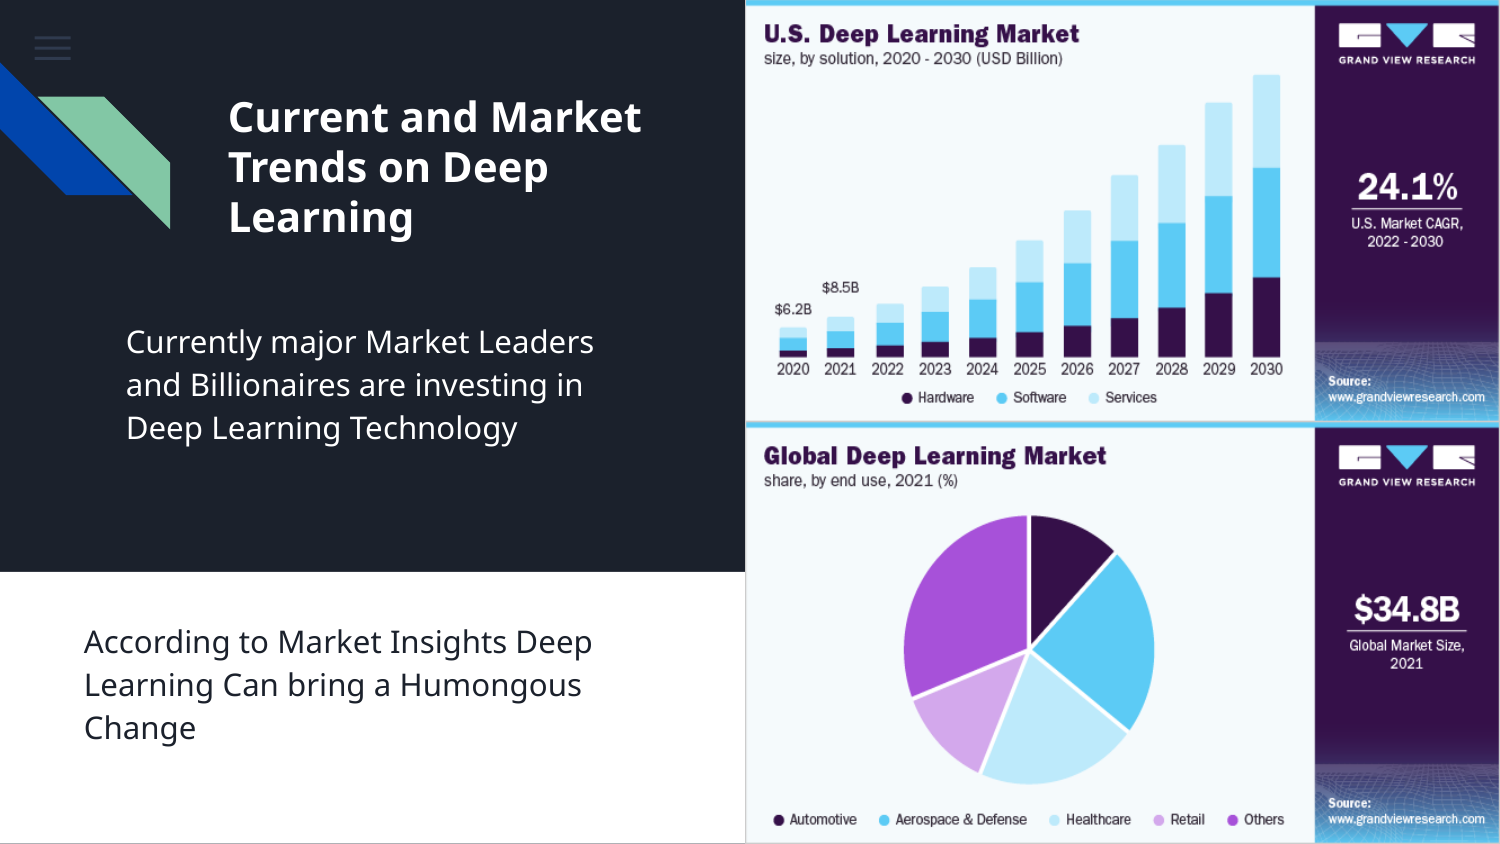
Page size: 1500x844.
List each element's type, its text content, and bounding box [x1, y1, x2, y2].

picture [745, 0, 1500, 844]
title Currently major Market Leaders and Billionaires are investing in Deep Learning Technology [110, 301, 658, 543]
title Current and Market Trends on Deep Learning [212, 75, 706, 253]
list According to Market Insights Deep Learning Can bring a Humongous Change [68, 601, 616, 779]
